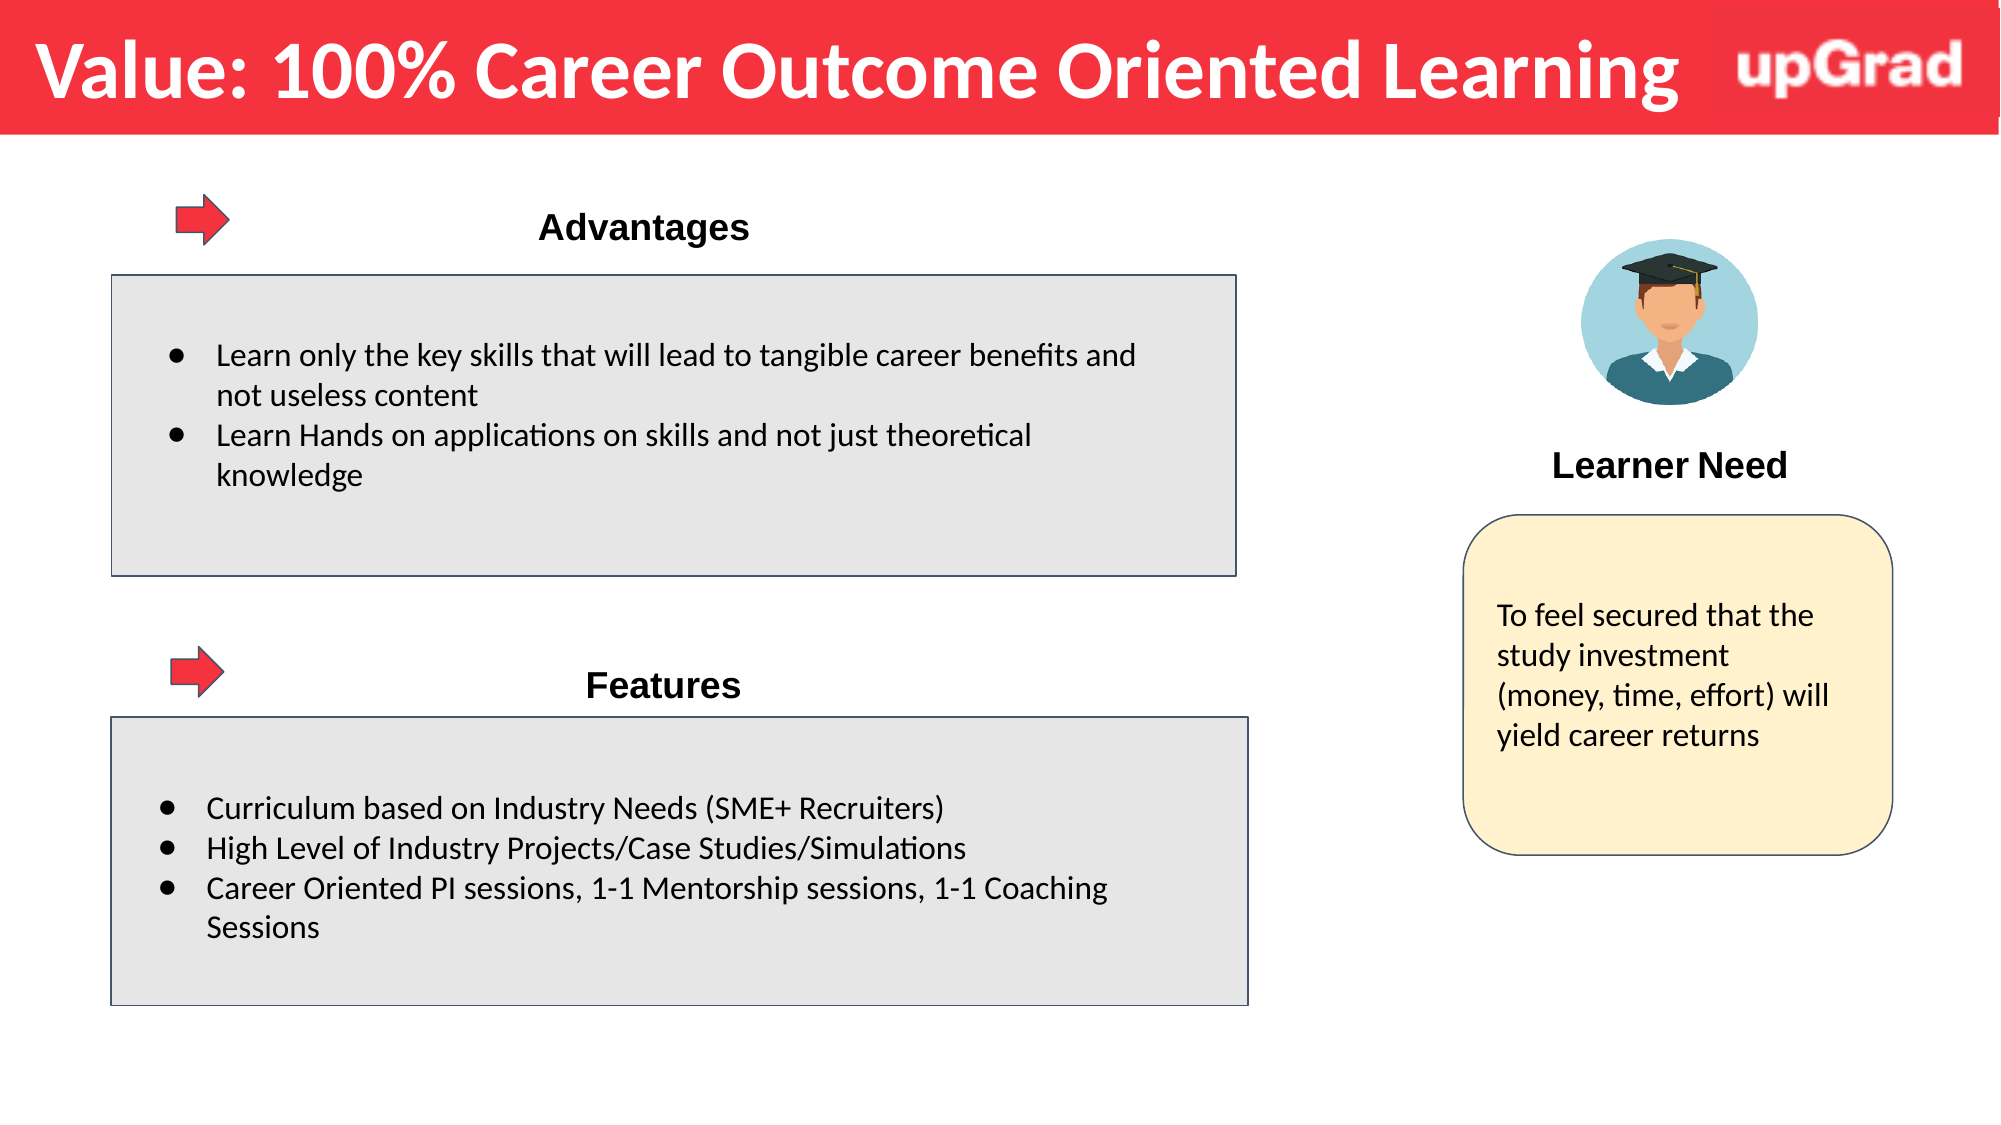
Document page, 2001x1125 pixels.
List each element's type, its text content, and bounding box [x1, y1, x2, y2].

text_box [176, 194, 230, 245]
text_box To feel secured that the study investment (money, time, effort) will yield career returns [1456, 578, 1907, 768]
text_box Features [570, 646, 767, 722]
picture [1710, 8, 2000, 117]
text_box Value: 100% Career Outcome Oriented Learning [19, 19, 1711, 128]
text_box [111, 274, 1237, 576]
text_box [1463, 514, 1893, 578]
text_box [0, 0, 1999, 135]
text_box [1463, 768, 1893, 856]
text_box Learn only the key skills that will lead to tangible career benefits and not useless content Learn Hands on applications on skills and not just theoretical knowledge [126, 318, 1183, 549]
text_box Curriculum based on Industry Needs (SME+ Recruiters) High Level of Industry Projects/Case Studies/Simulations Career Oriented PI sessions, 1-1 Mentorship sessions, 1-1 Coaching Sessions [116, 770, 1192, 961]
text_box [171, 646, 224, 697]
text_box Advantages [522, 187, 865, 263]
text_box [111, 716, 1249, 1006]
picture [1581, 239, 1758, 405]
text_box Learner Need [1536, 425, 1870, 501]
